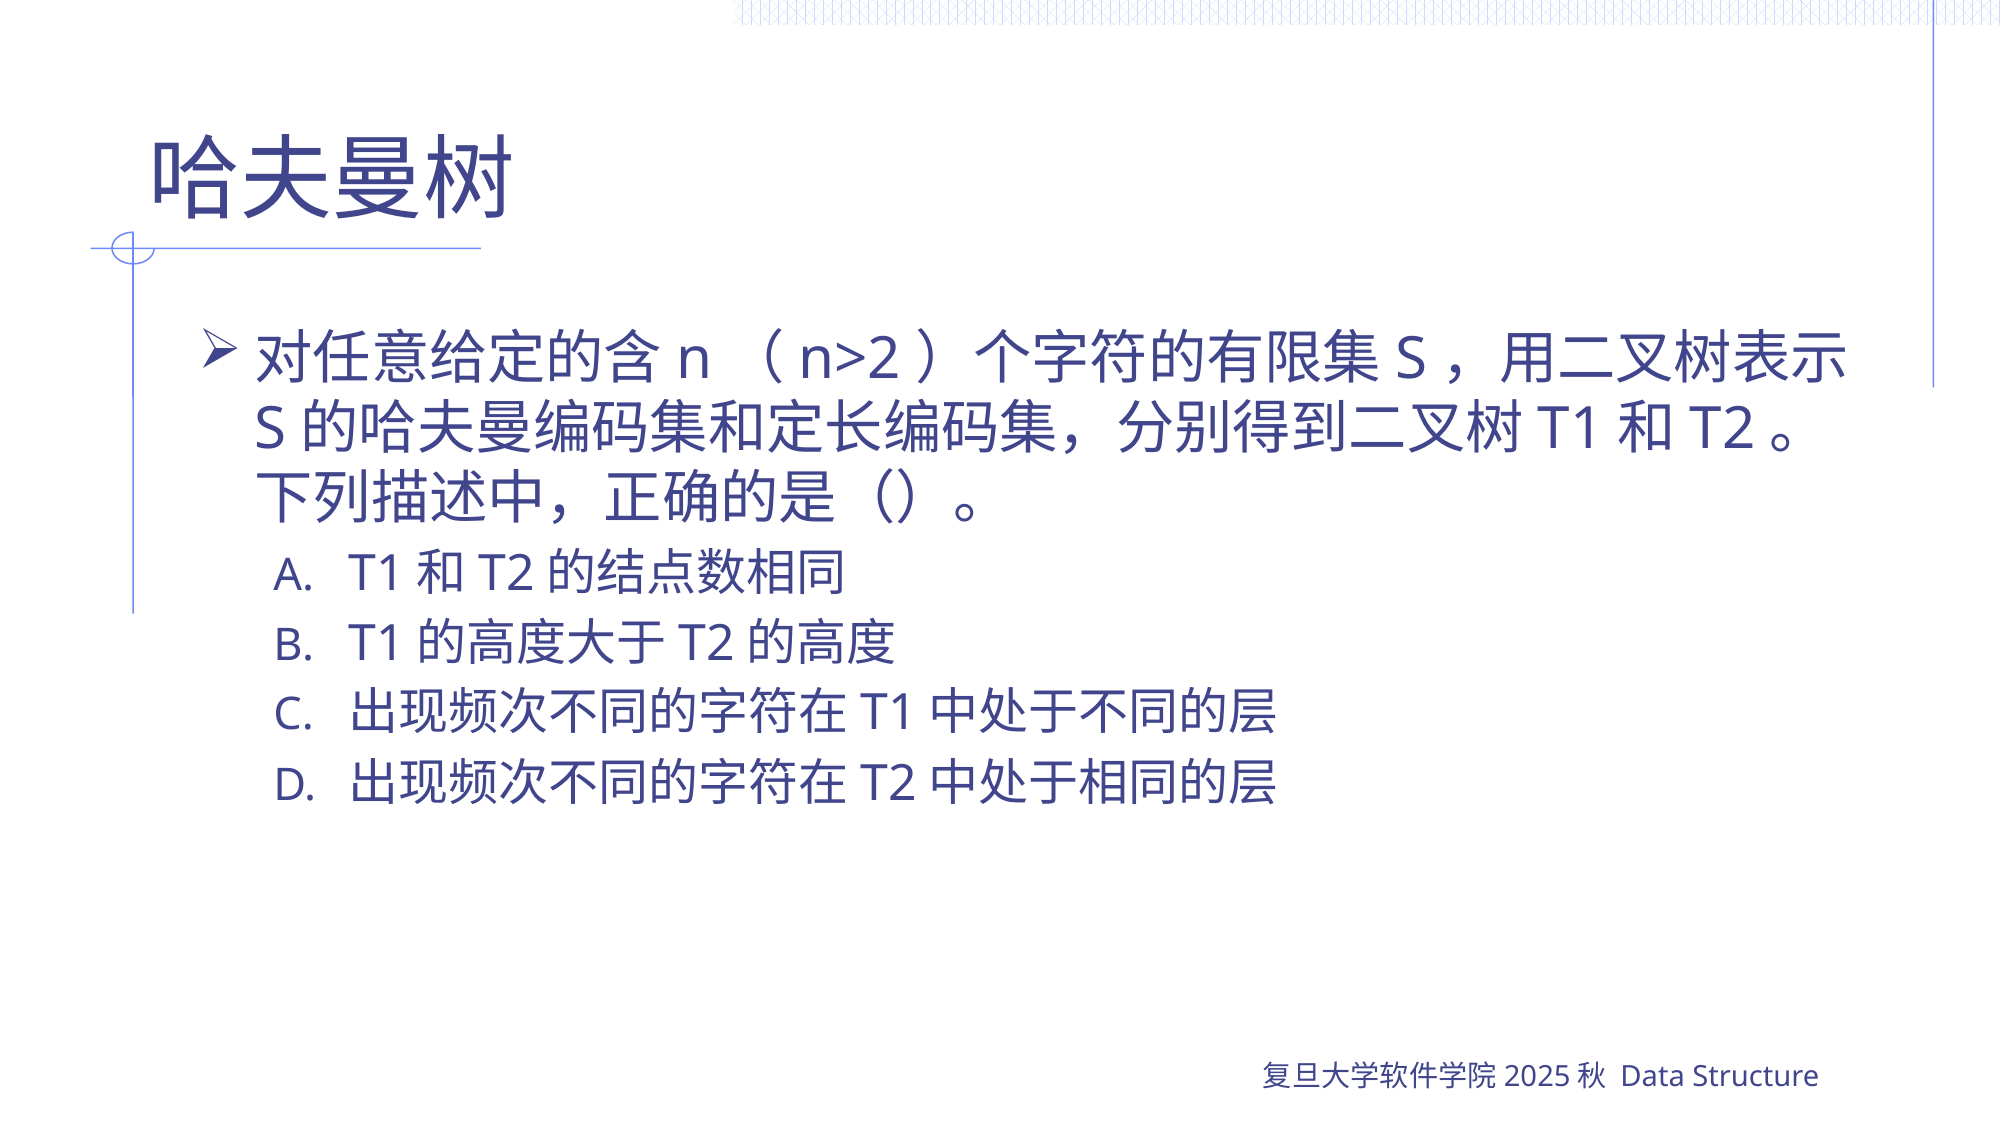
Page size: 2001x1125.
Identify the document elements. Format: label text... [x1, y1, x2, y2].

title 哈夫曼树 [133, 50, 1834, 238]
list 对任意给定的含n（n>2）个字符的有限集S，用二叉树表示S的哈夫曼编码集和定长编码集，分别得到二叉树T1和T2。下列描述中，正确的是（）。 T1和T2的结点数相同 T1的高度大于T2的高度 出现频次不同的字符在T1中处于不同的层 出现频次不同的字符在T2中处于相同的层 [183, 312, 1884, 988]
